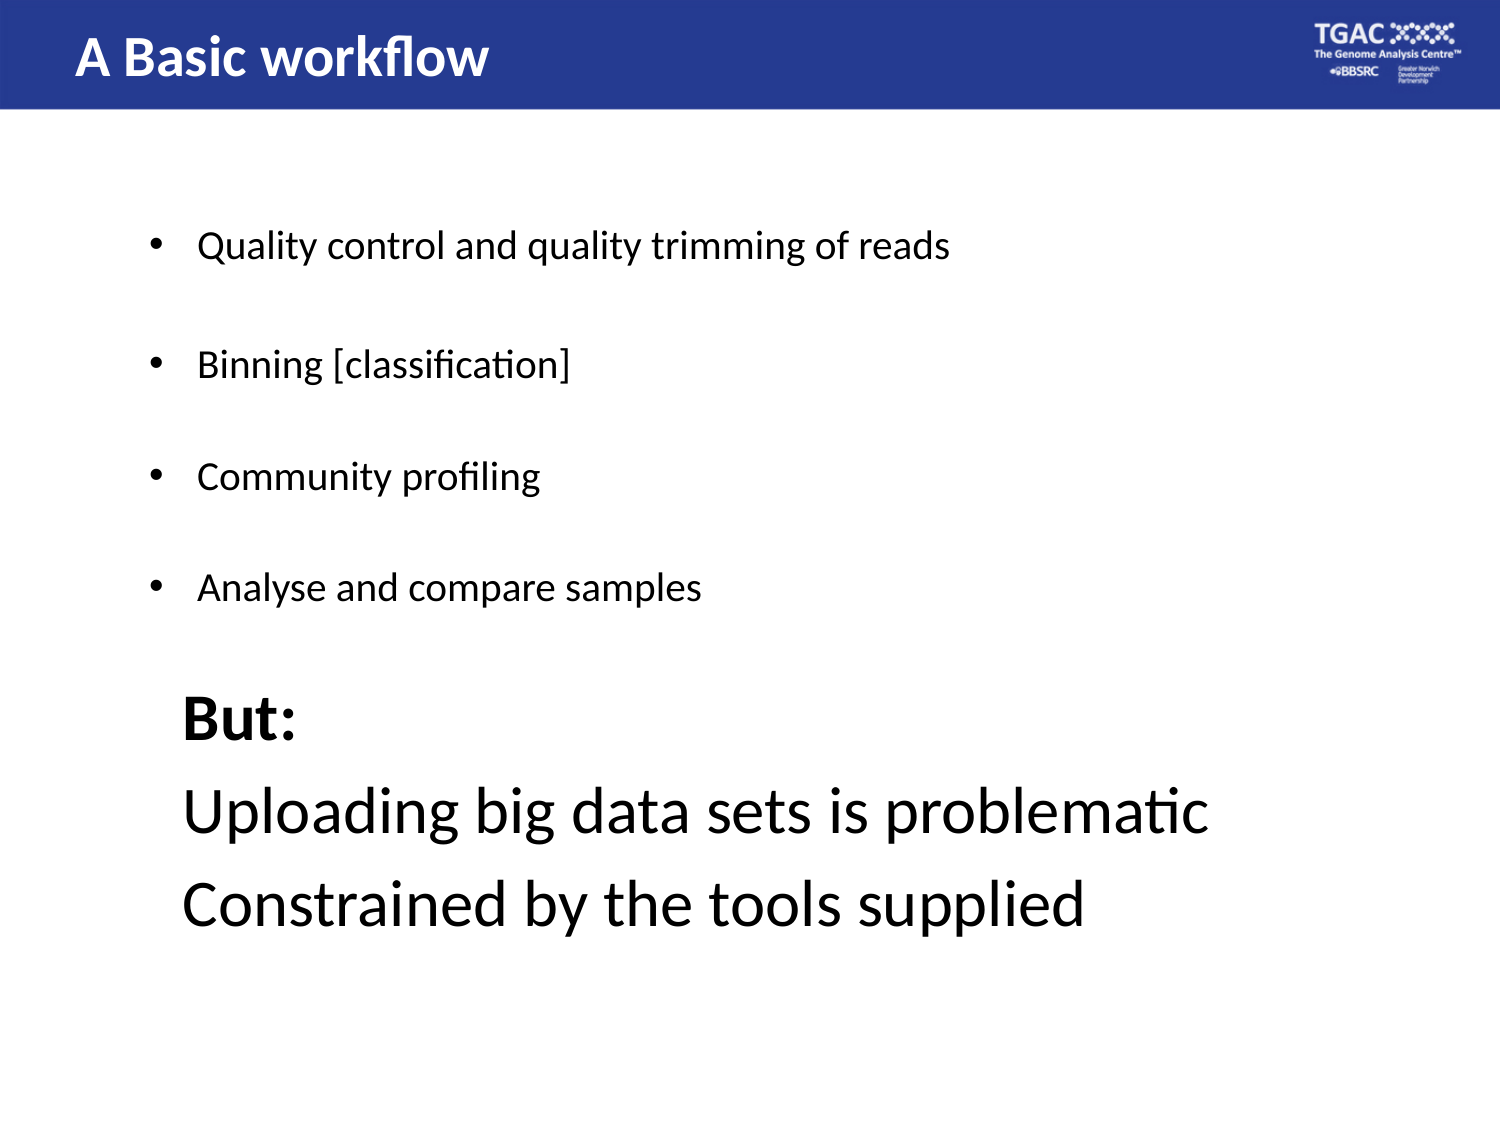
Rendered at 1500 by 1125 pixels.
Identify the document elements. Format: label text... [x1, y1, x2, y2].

text_box A Basic workflow [60, 10, 1266, 119]
text_box Quality control and quality trimming of reads Binning [classification] Community profiling Analyse and compare samples [134, 211, 1124, 623]
picture [0, 0, 1500, 1125]
list But: Uploading big data sets is problematic Constrained by the tools supplied [167, 665, 1373, 954]
